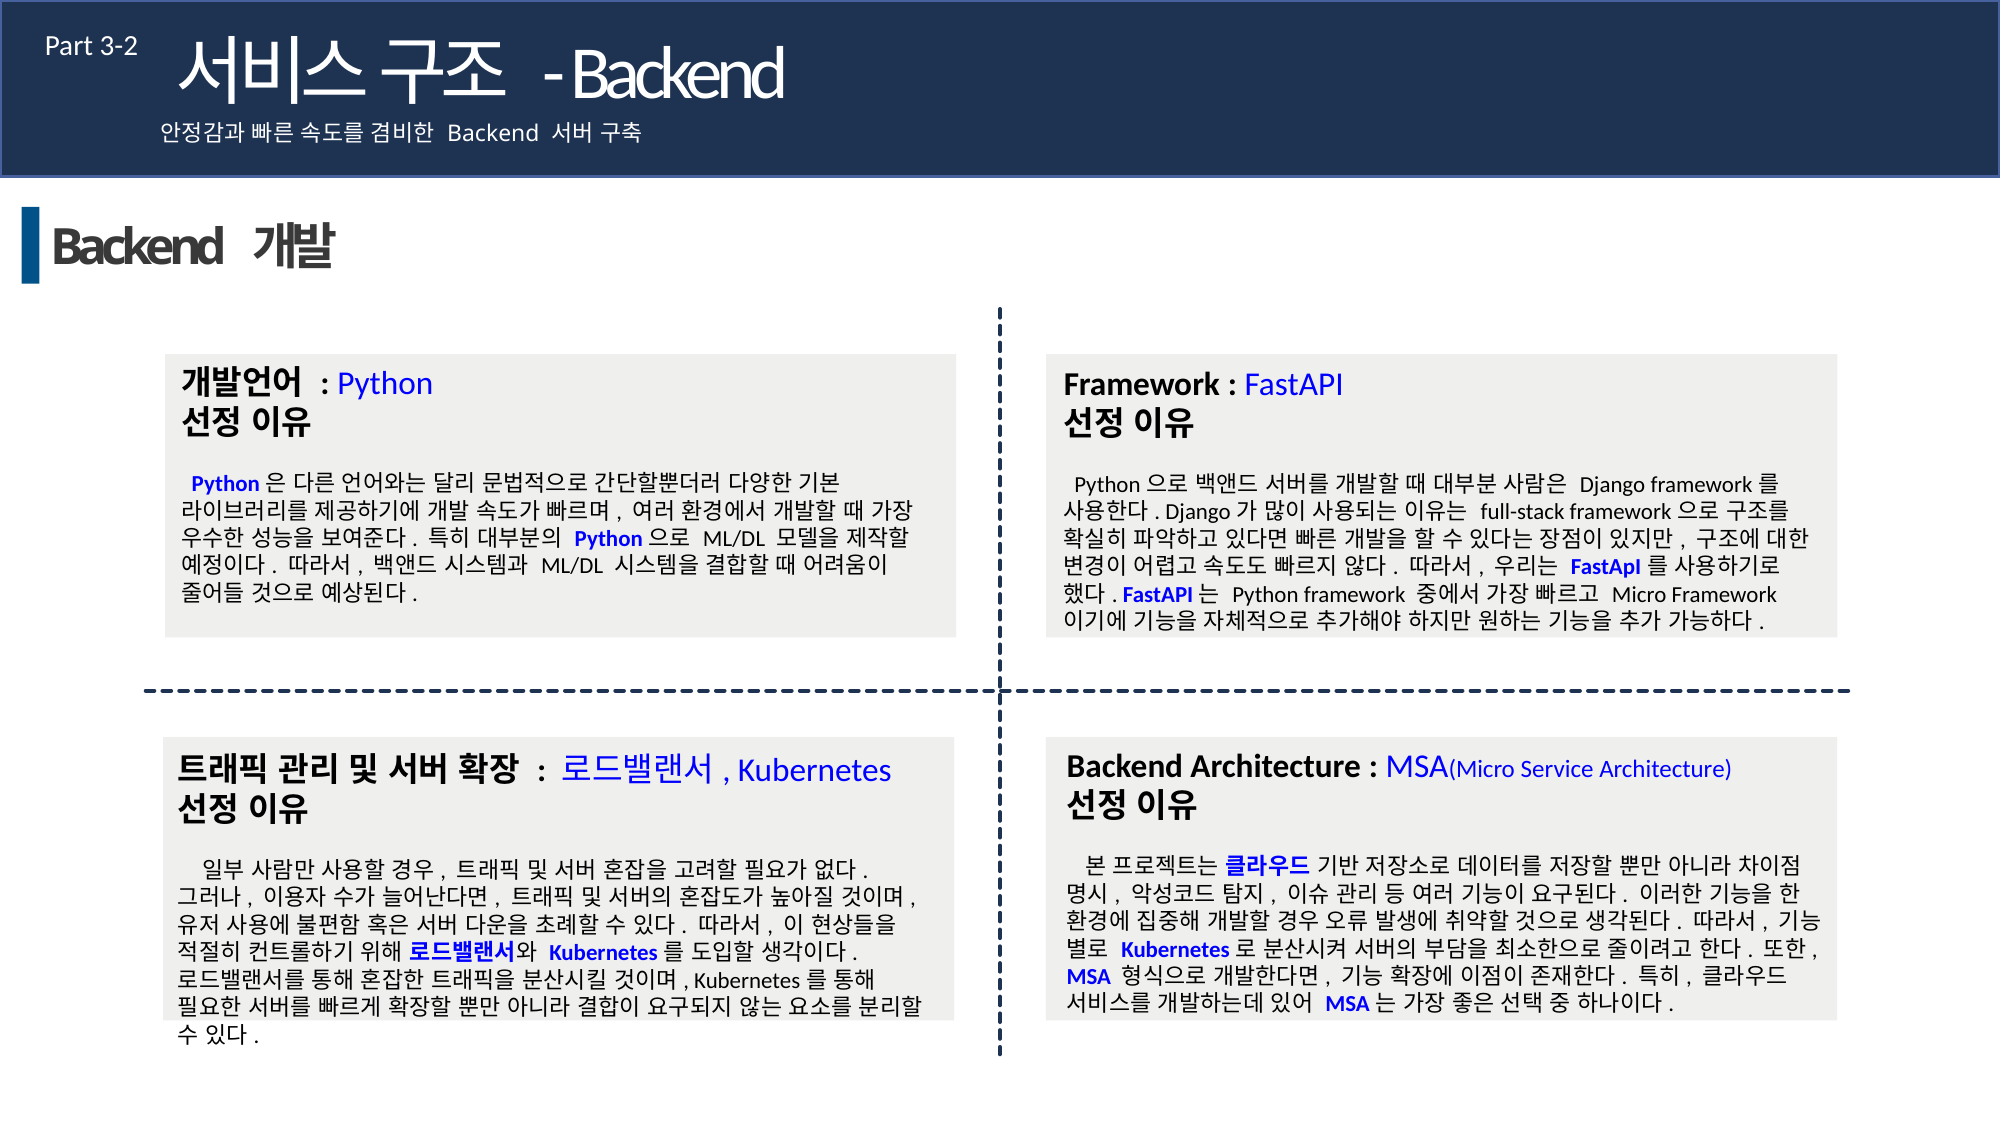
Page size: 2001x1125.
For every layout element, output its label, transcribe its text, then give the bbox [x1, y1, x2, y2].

text_box 안정감과 빠른 속도를 겸비한 Backend 서버 구축 [145, 110, 658, 154]
text_box [163, 353, 958, 639]
text_box 트래픽 관리 및 서버 확장 : 로드밸랜서, Kubernetes 선정 이유 일부 사람만 사용할 경우, 트래픽 및 서버 혼잡을 고려할 필요가 없다. 그러나, 이용자 수가 늘어난다면, 트래픽 및 서버의 혼잡도가 높아질 것이며, 유저 사용에 불편함 혹은 서버 다운을 초례할 수 있다. 따라서, 이 현상들을 적절히 컨트롤하기 위해 로드밸랜서와 Kubernetes를 도입할 생각이다. 로드밸랜서를 통해 혼잡한 트래픽을 분산시킬 것이며, Kubernetes를 통해 필요한 서버를 빠르게 확장할 뿐만 아니라 결합이 요구되지 않는 요소를 분리할 수 있다. [163, 740, 957, 1056]
text_box Framework : FastAPI 선정 이유 Python으로 백앤드 서버를 개발할 때 대부분 사람은 Django framework를 사용한다. Django가 많이 사용되는 이유는 full-stack framework으로 구조를 확실히 파악하고 있다면 빠른 개발을 할 수 있다는 장점이 있지만, 구조에 대한 변경이 어렵고 속도도 빠르지 않다. 따라서, 우리는 FastApI를 사용하기로 했다. FastAPI는 Python framework 중에서 가장 빠르고 Micro Framework이기에 기능을 자체적으로 추가해야 하지만 원하는 기능을 추가 가능하다. [1049, 354, 1835, 642]
text_box 개발언어 : Python 선정 이유 Python은 다른 언어와는 달리 문법적으로 간단할뿐더러 다양한 기본 라이브러리를 제공하기에 개발 속도가 빠르며, 여러 환경에서 개발할 때 가장 우수한 성능을 보여준다. 특히 대부분의 Python으로 ML/DL 모델을 제작할 예정이다. 따라서, 백앤드 시스템과 ML/DL 시스템을 결합할 때 어려움이 줄어들 것으로 예상된다. [166, 354, 952, 614]
text_box [0, 0, 2000, 178]
text_box Backend Architecture : MSA(Micro Service Architecture) 선정 이유 본 프로젝트는 클라우드 기반 저장소로 데이터를 저장할 뿐만 아니라 차이점 명시, 악성코드 탐지, 이슈 관리 등 여러 기능이 요구된다. 이러한 기능을 한 환경에 집중해 개발할 경우 오류 발생에 취약할 것으로 생각된다. 따라서, 기능 별로 Kubernetes로 분산시켜 서버의 부담을 최소한으로 줄이려고 한다. 또한, MSA 형식으로 개발한다면, 기능 확장에 이점이 존재한다. 특히, 클라우드 서비스를 개발하는데 있어 MSA는 가장 좋은 선택 중 하나이다. [1051, 737, 1838, 1024]
text_box [1045, 353, 1839, 639]
text_box Backend 개발 [41, 207, 353, 283]
text_box 서비스 구조 - Backend [160, 16, 805, 122]
text_box Part 3-2 [30, 19, 160, 69]
text_box [161, 736, 956, 1022]
text_box [20, 205, 41, 285]
text_box [1044, 736, 1839, 1022]
